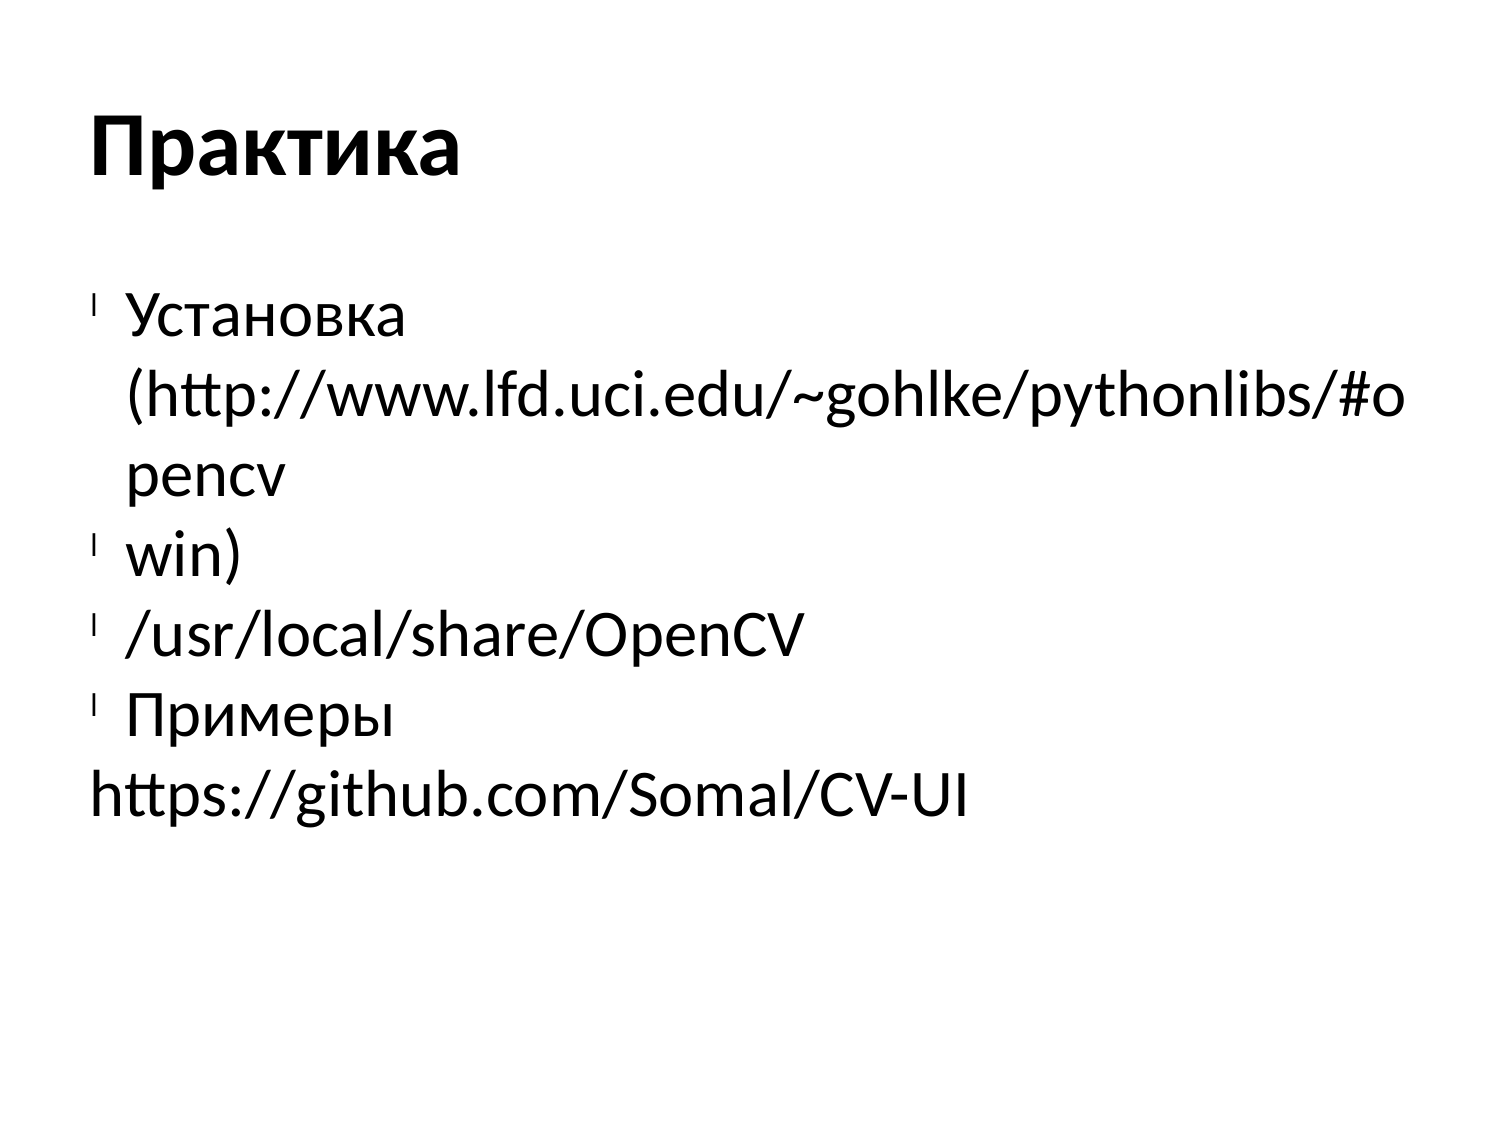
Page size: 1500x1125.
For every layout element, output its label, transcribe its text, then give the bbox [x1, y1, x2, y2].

text_box Практика [74, 45, 1425, 233]
text_box Установка (http://www.lfd.uci.edu/~gohlke/pythonlibs/#opencv win) /usr/local/share/OpenCV Примеры https://github.com/Somal/CV-UI [74, 262, 1425, 1005]
